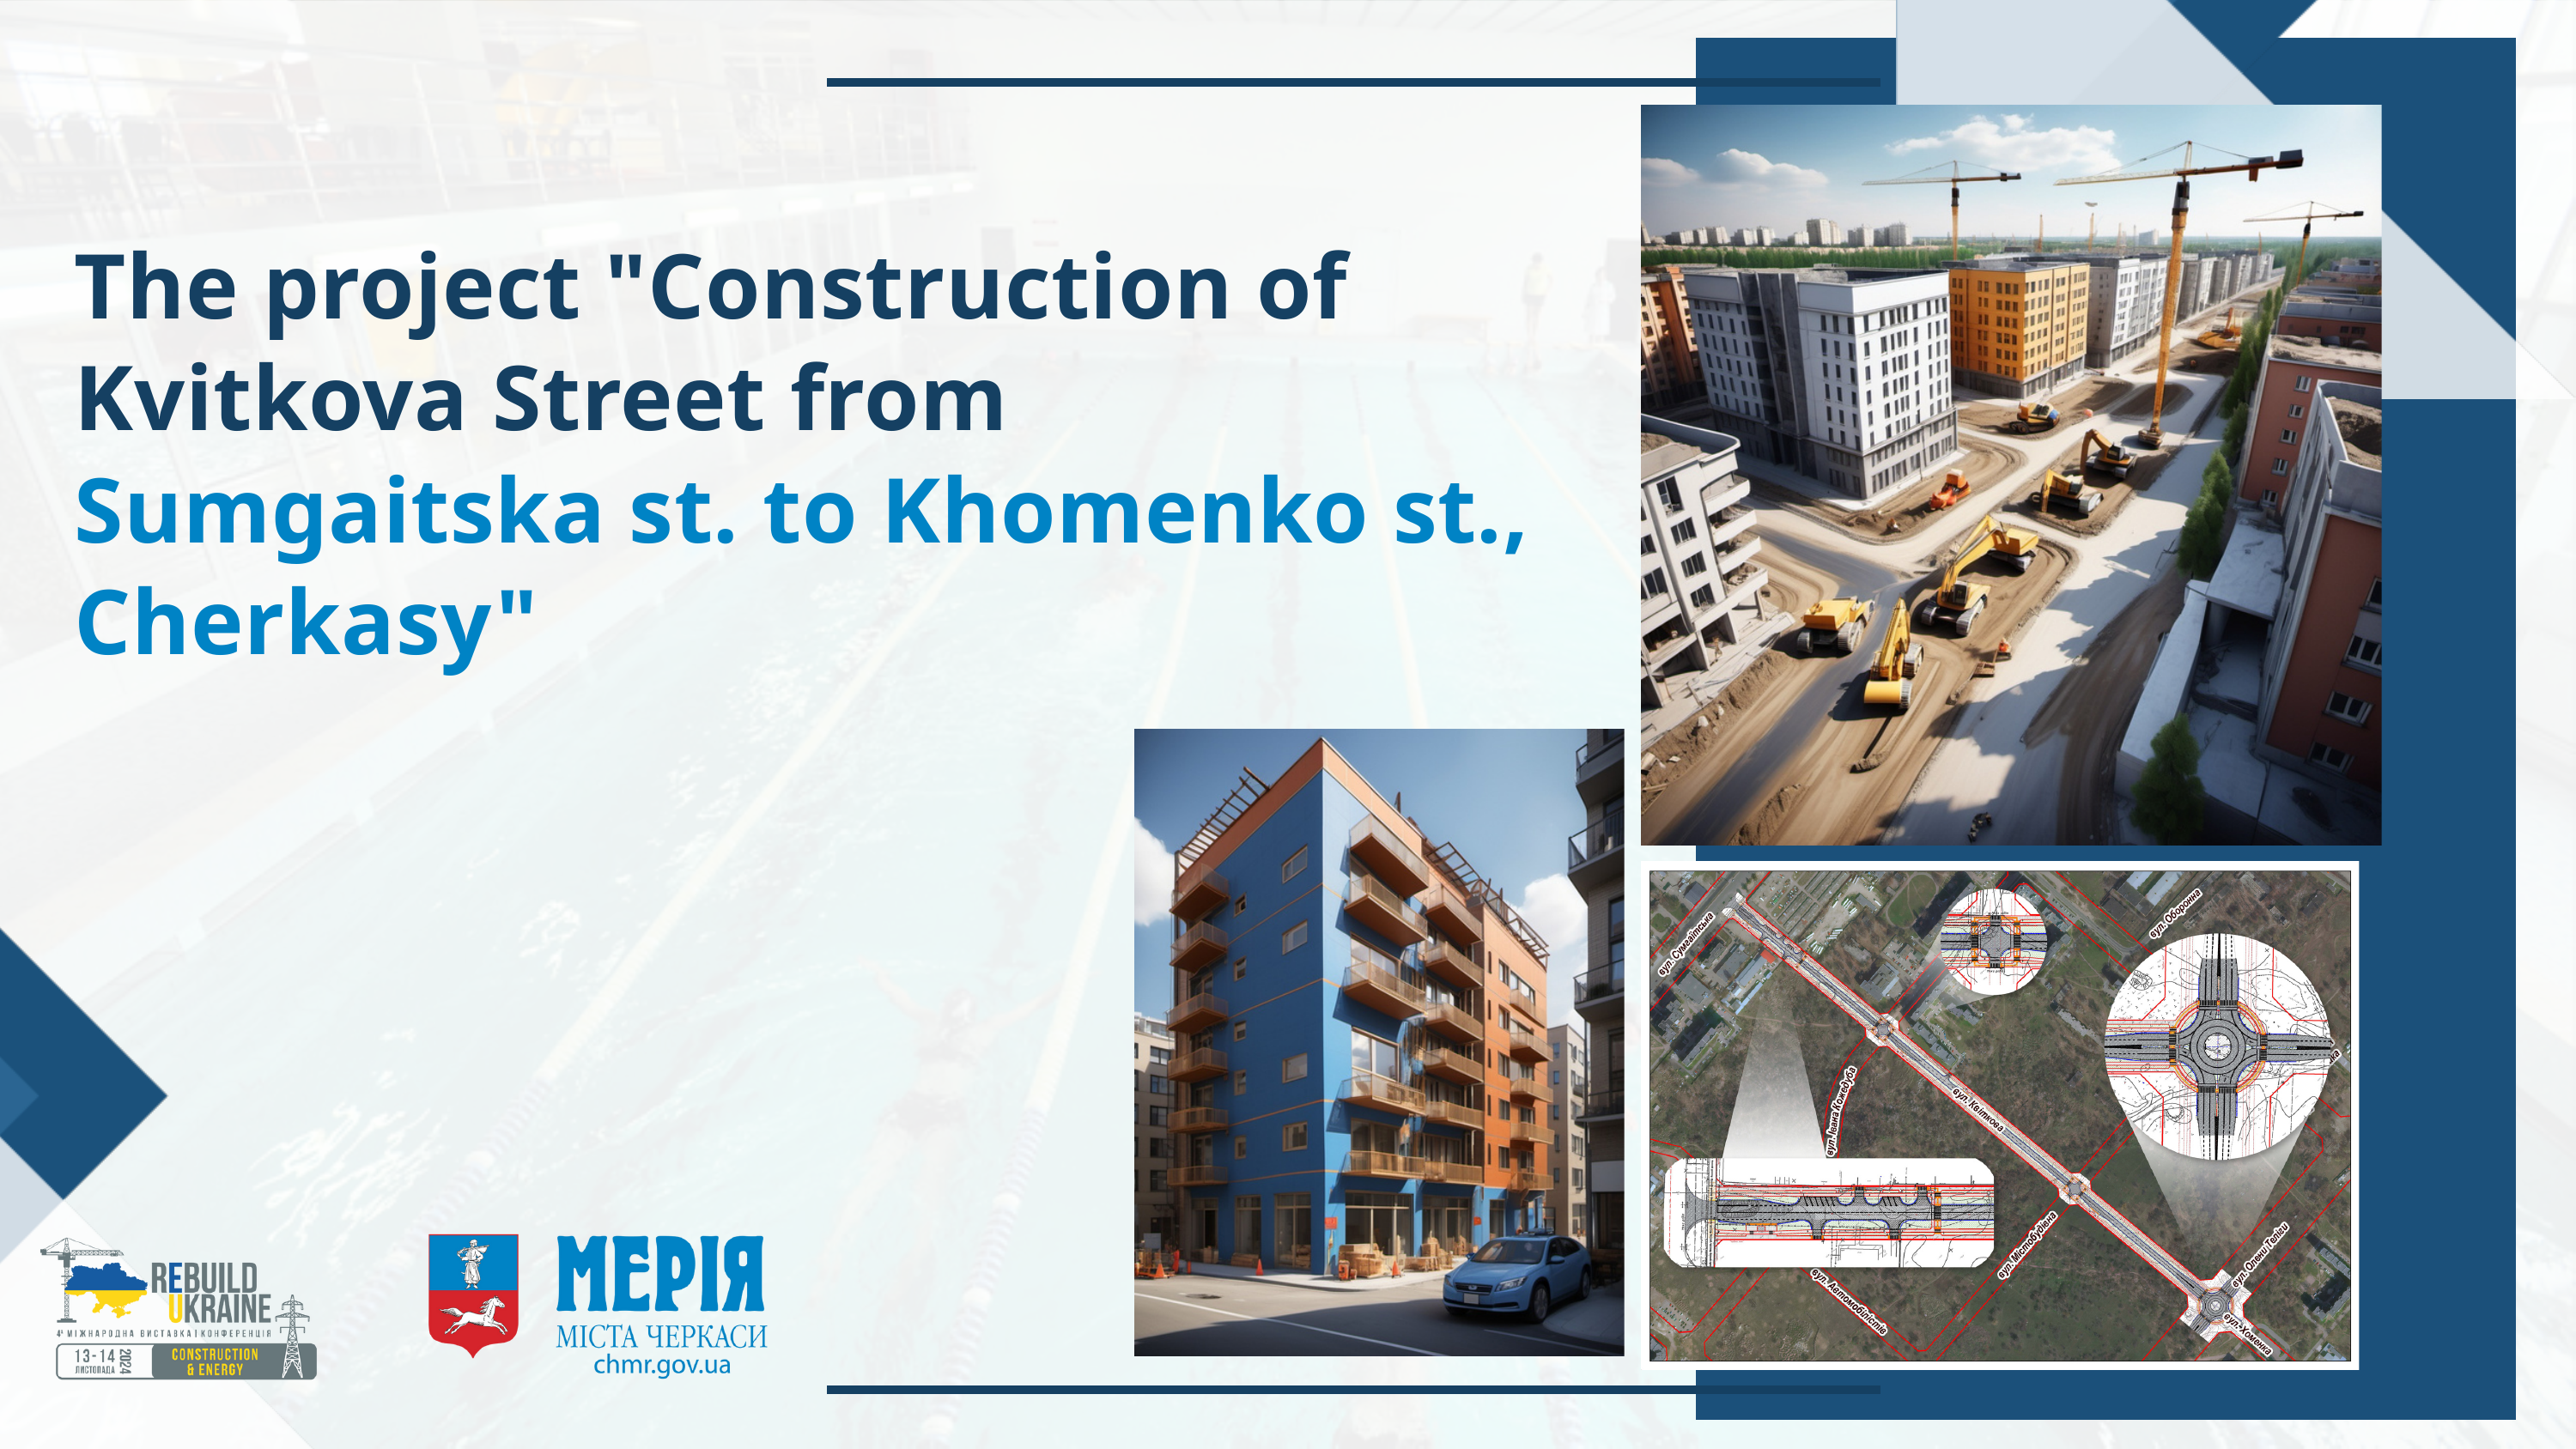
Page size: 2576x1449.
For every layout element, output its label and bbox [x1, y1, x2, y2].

text_box [826, 77, 1881, 88]
text_box [406, 1210, 788, 1411]
text_box [1695, 37, 2517, 1421]
text_box [0, 0, 2576, 1449]
text_box [826, 1385, 1880, 1395]
